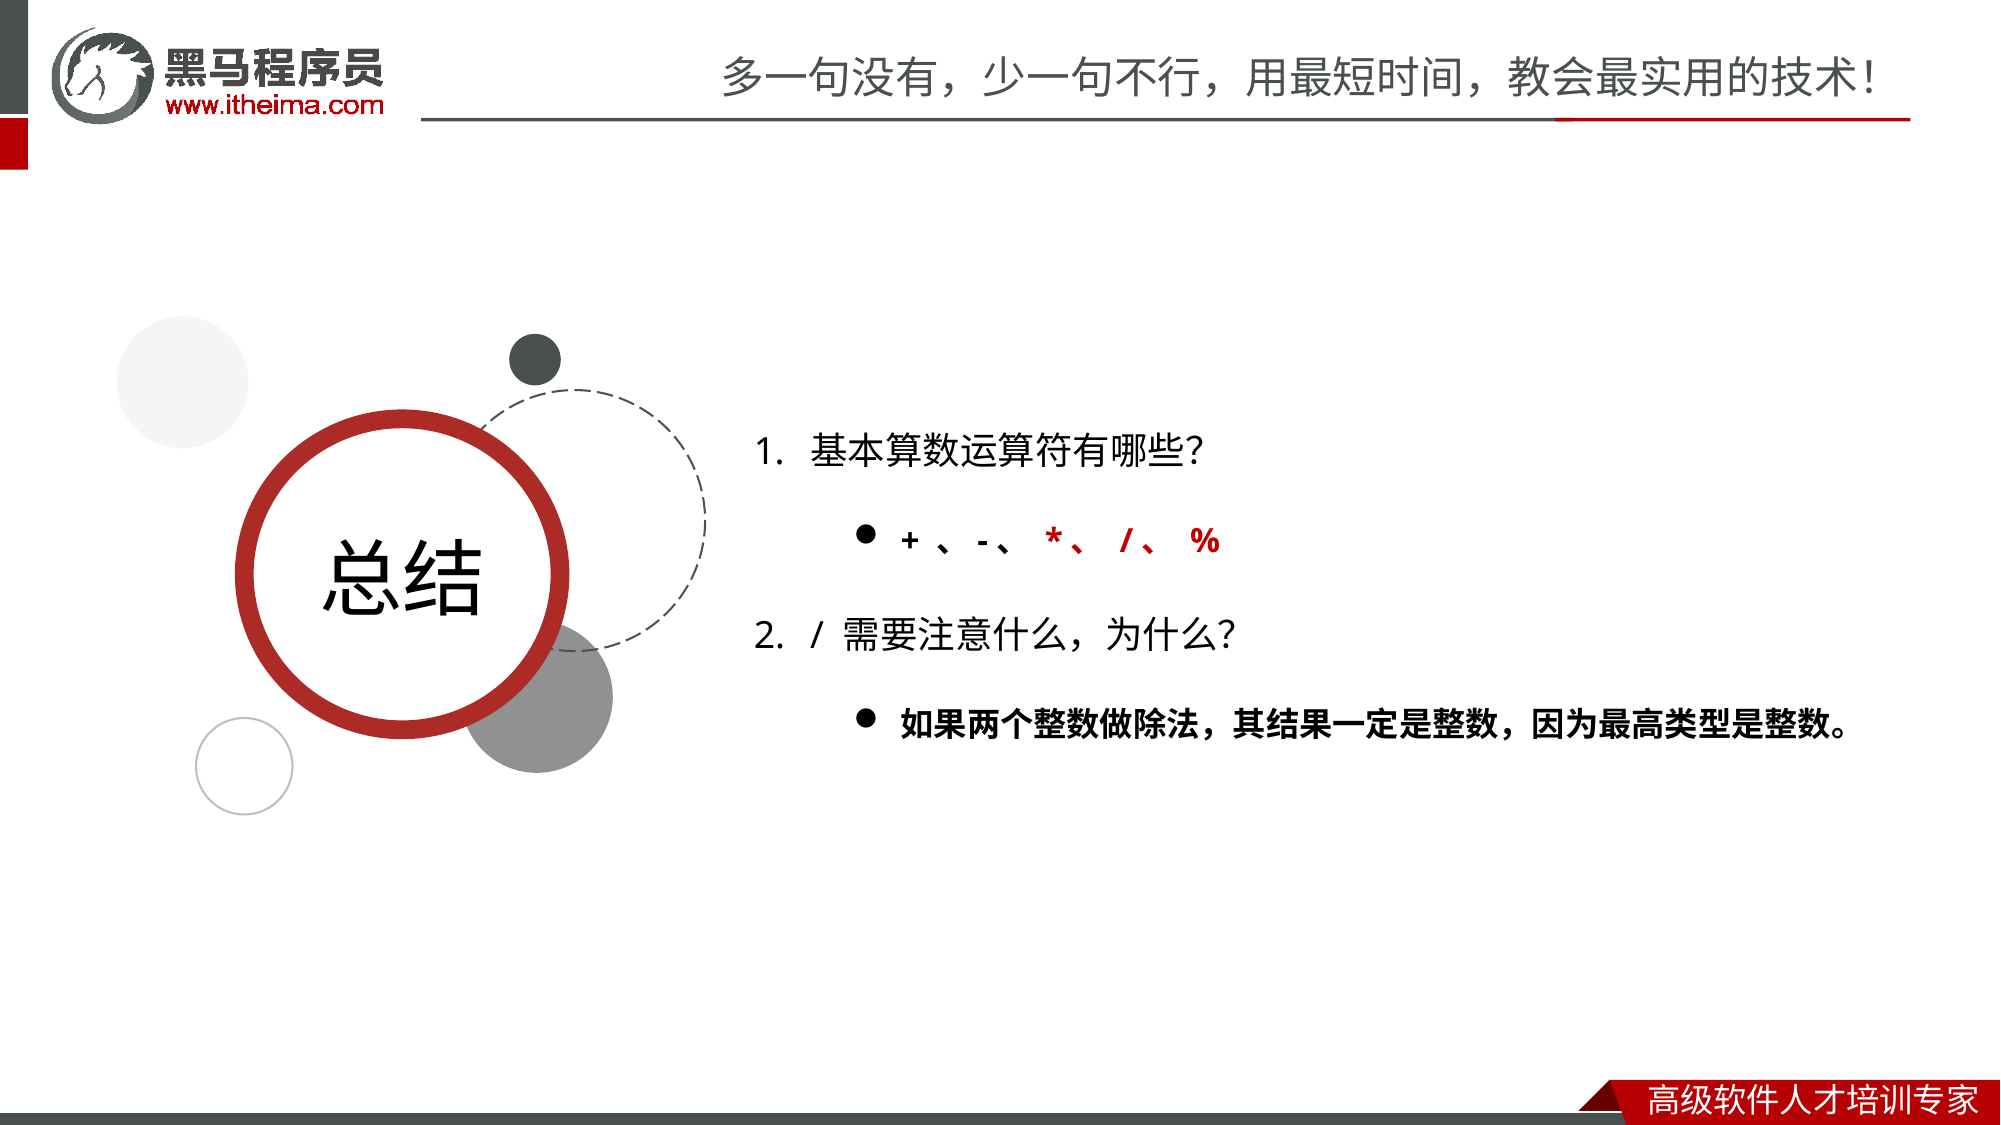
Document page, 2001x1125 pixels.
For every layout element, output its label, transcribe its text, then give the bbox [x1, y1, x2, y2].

picture [50, 26, 384, 125]
list 基本算数运算符有哪些？ + 、-、 *、 /、 % / 需要注意什么，为什么？ 如果两个整数做除法，其结果一定是整数，因为最高类型是整数。 [738, 192, 1927, 933]
